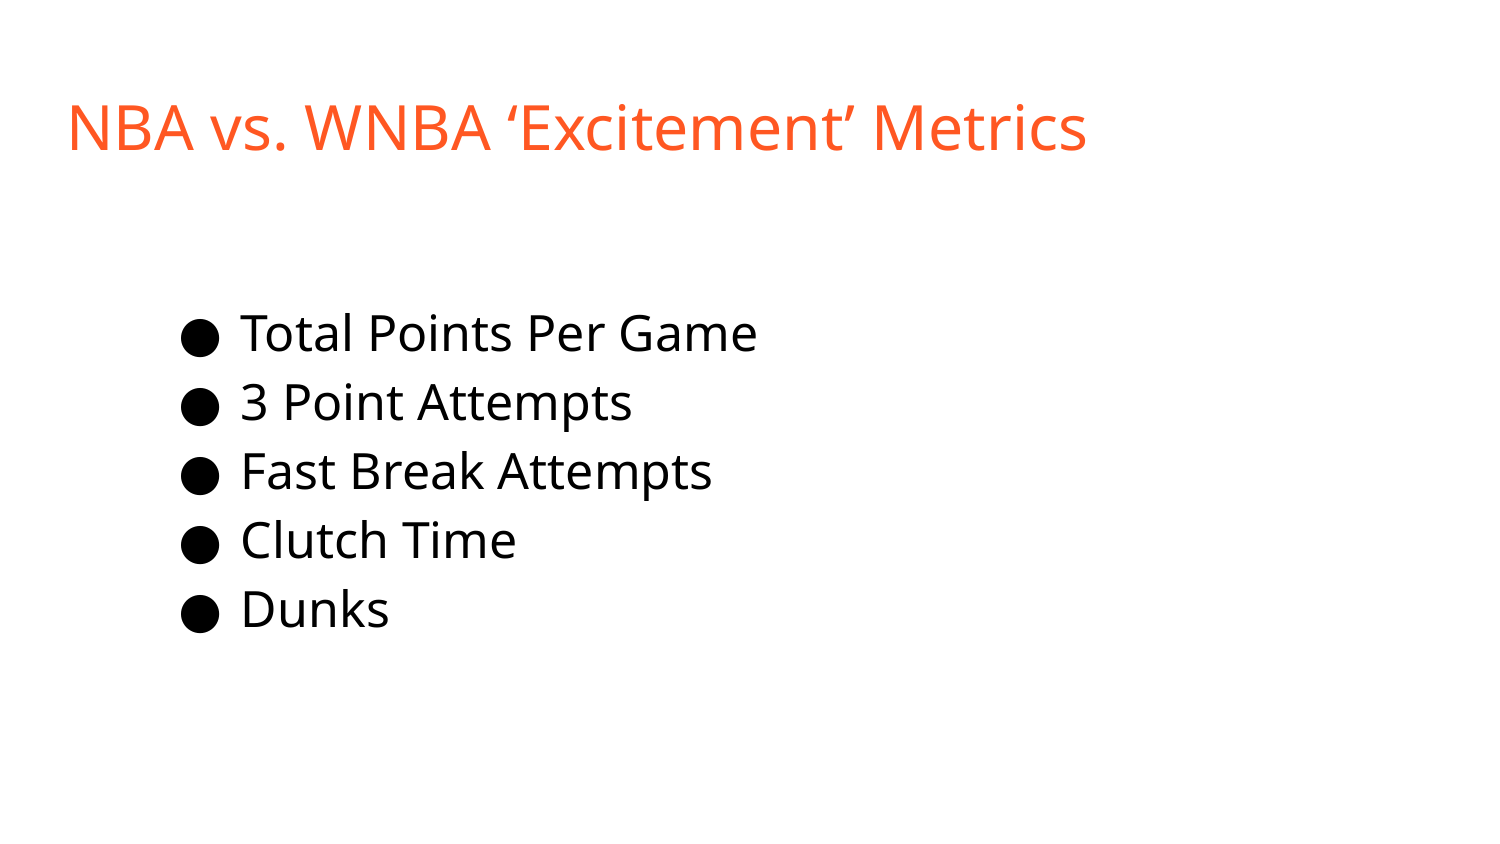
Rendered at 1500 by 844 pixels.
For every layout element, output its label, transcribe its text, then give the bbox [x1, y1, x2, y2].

title NBA vs. WNBA ‘Excitement’ Metrics [51, 72, 1449, 167]
list Total Points Per Game 3 Point Attempts Fast Break Attempts Clutch Time Dunks [150, 184, 1377, 745]
